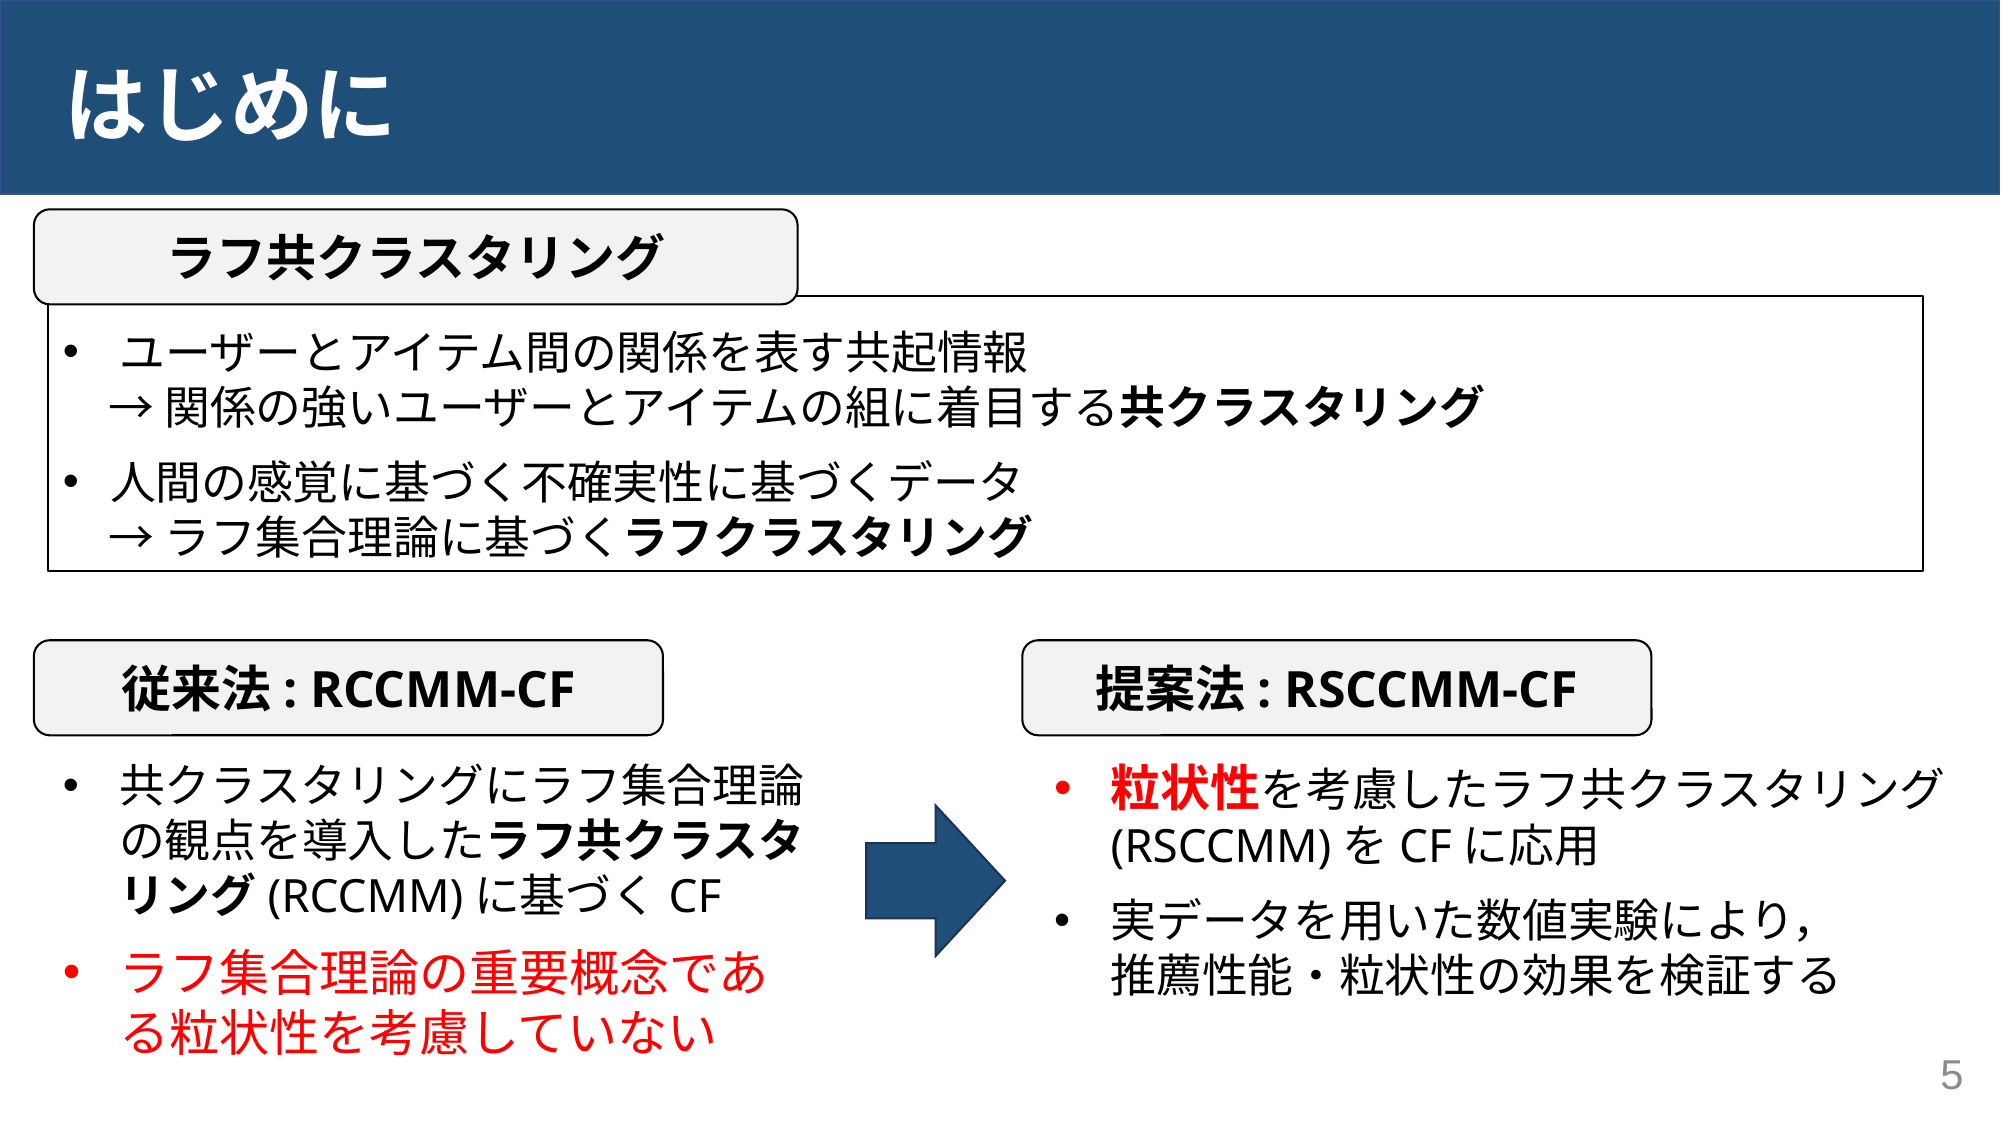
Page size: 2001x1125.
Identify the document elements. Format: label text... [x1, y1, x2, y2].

text_box [865, 802, 1007, 959]
text_box 提案法: RSCCMM-CF [1021, 639, 1653, 737]
text_box 共クラスタリングにラフ集合理論の観点を導入したラフ共クラスタリング(RCCMM)に基づくCF ラフ集合理論の重要概念である粒状性を考慮していない [48, 749, 822, 1070]
text_box ラフ共クラスタリング [32, 208, 799, 306]
text_box 粒状性を考慮したラフ共クラスタリング(RSCCMM)をCFに応用 実データを用いた数値実験により， 推薦性能・粒状性の効果を検証する [1039, 749, 1981, 1010]
text_box 従来法: RCCMM-CF [32, 639, 665, 737]
slide_number 5 [1528, 1042, 1979, 1103]
title はじめに [49, 24, 1823, 194]
text_box [0, 0, 2000, 195]
text_box ユーザーとアイテム間の関係を表す共起情報 → 関係の強いユーザーとアイテムの組に着目する共クラスタリング 人間の感覚に基づく不確実性に基づくデータ → ラフ集合理論に基づくラフクラスタリング [48, 296, 1924, 571]
